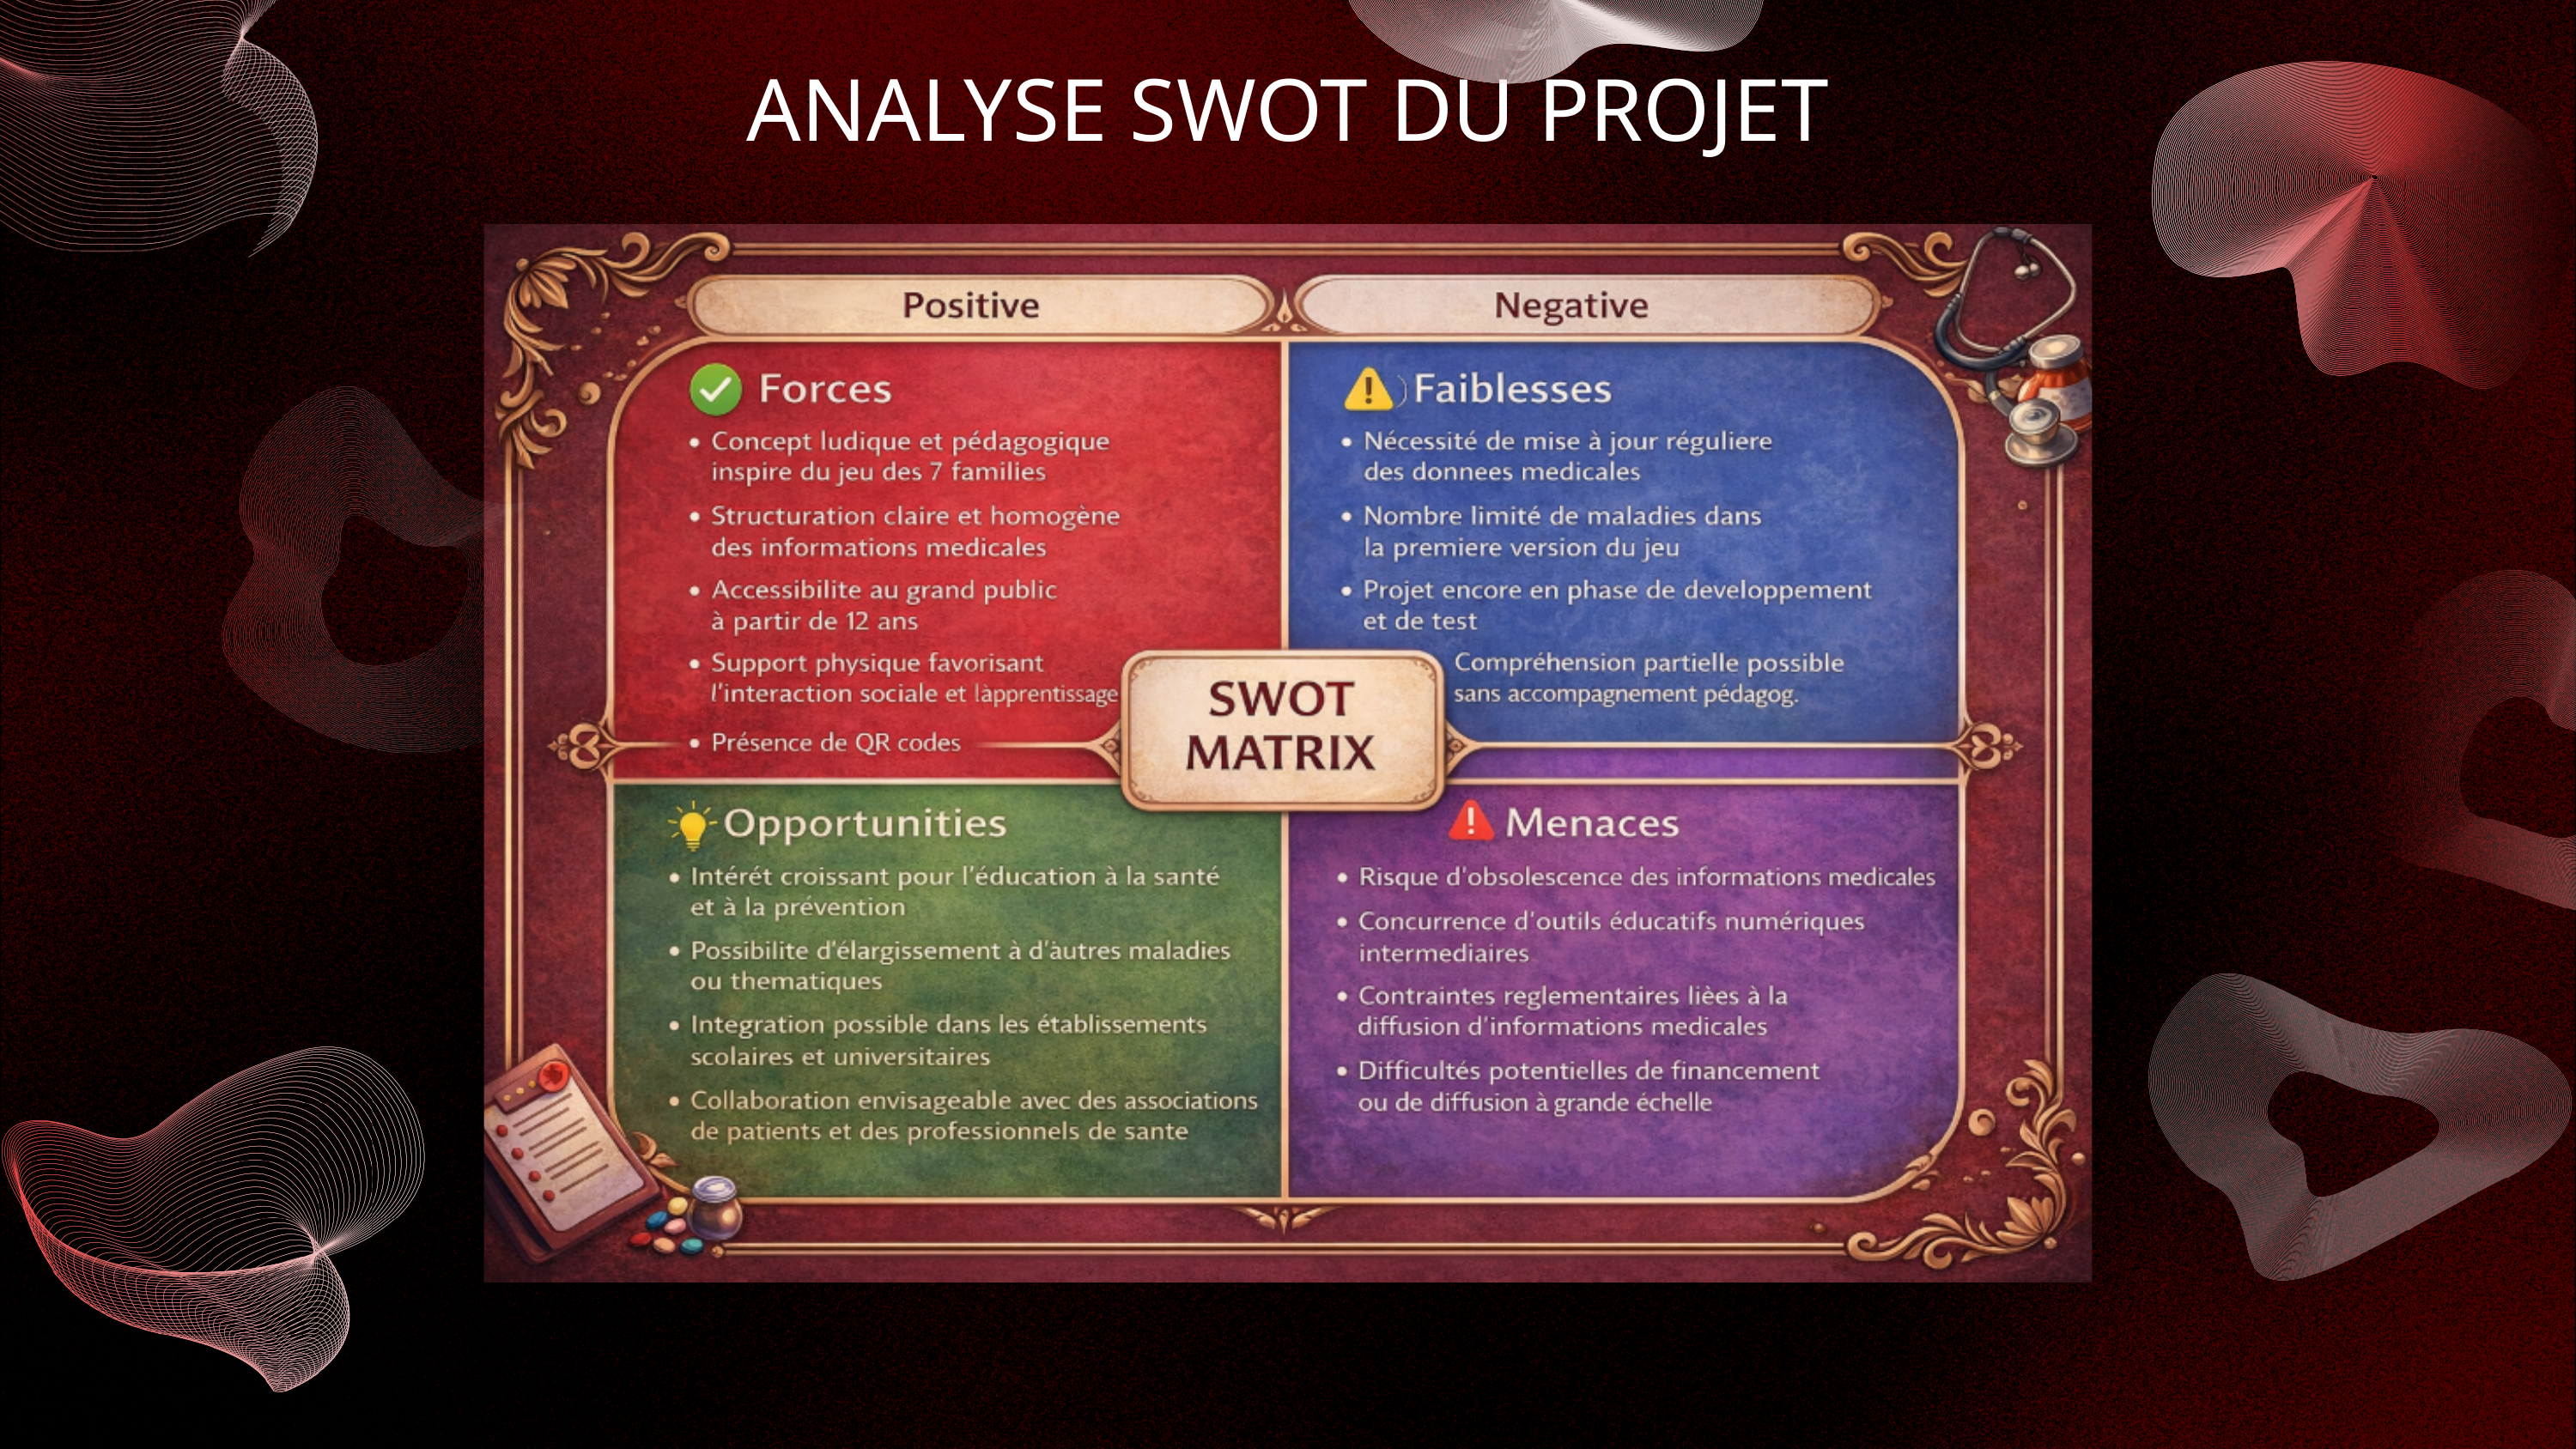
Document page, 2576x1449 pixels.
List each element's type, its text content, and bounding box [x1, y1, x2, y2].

text_box [1341, 0, 1767, 85]
text_box ANALYSE SWOT DU PROJET [374, 55, 2202, 159]
text_box [483, 224, 2093, 1282]
text_box [2148, 971, 2573, 1282]
text_box [0, 1046, 426, 1392]
text_box [0, 0, 2576, 1449]
text_box [212, 384, 586, 754]
text_box [0, 0, 318, 258]
text_box [2148, 58, 2576, 391]
text_box [2360, 568, 2576, 915]
